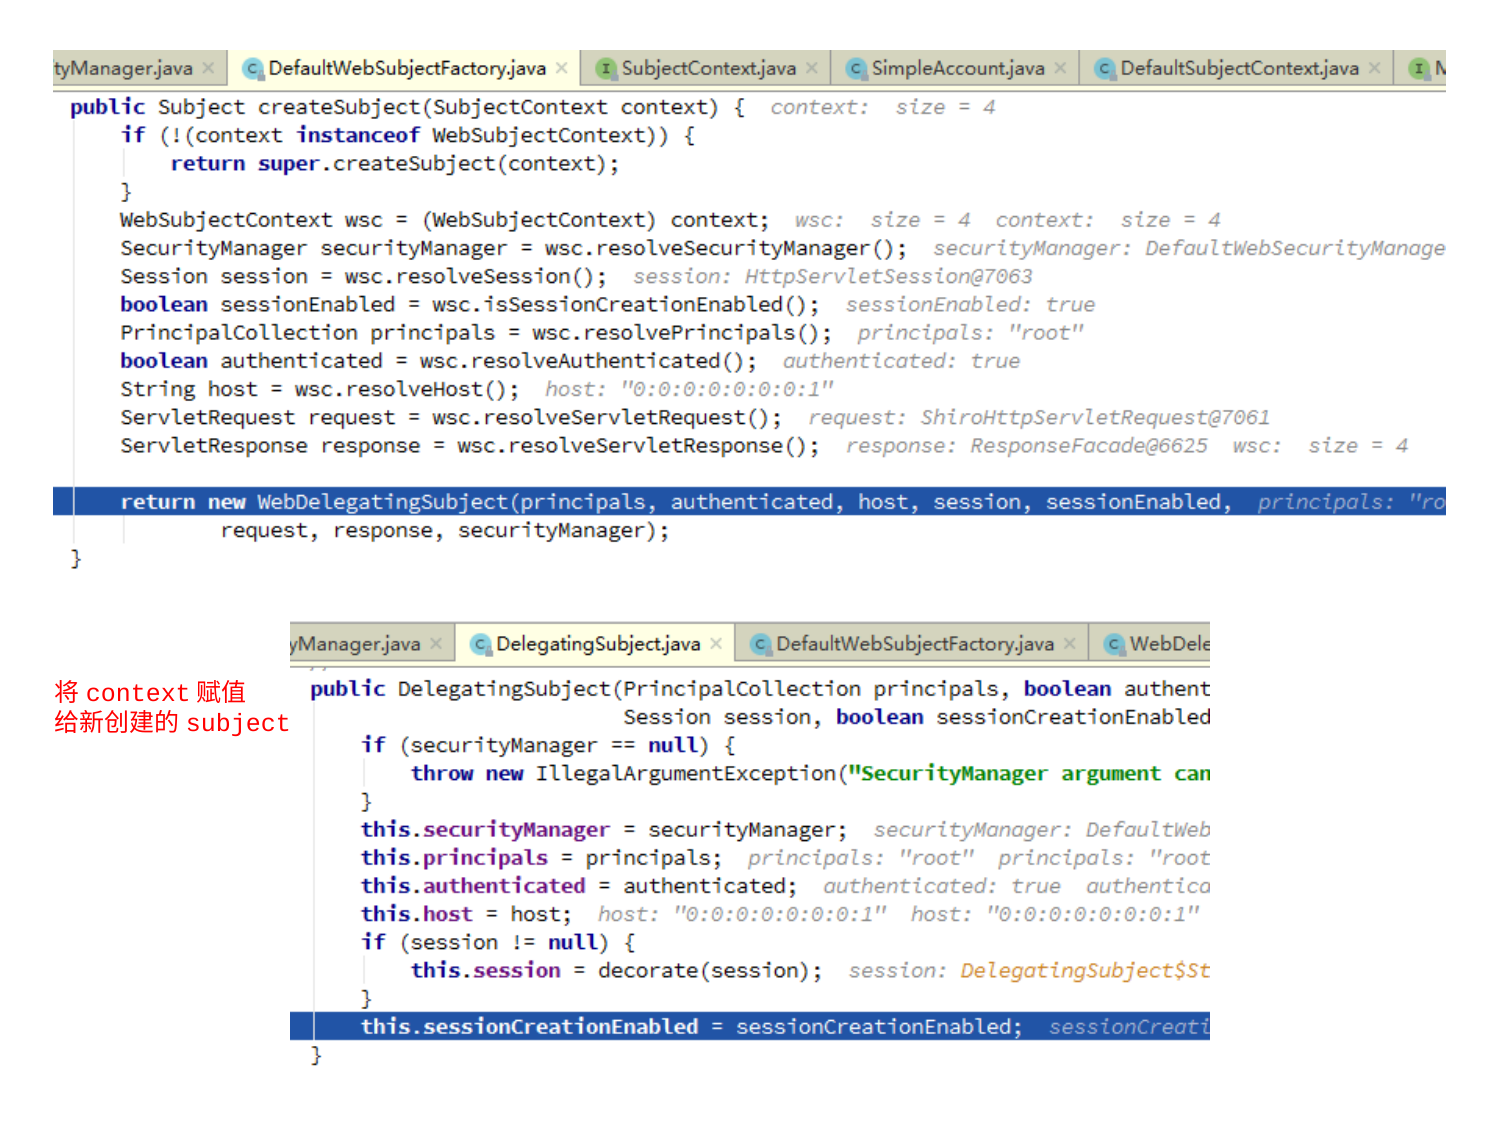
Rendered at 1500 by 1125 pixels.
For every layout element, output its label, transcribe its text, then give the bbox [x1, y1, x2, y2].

picture [290, 621, 1210, 1082]
picture [53, 50, 1446, 575]
text_box 将context赋值 给新创建的subject [40, 668, 285, 744]
